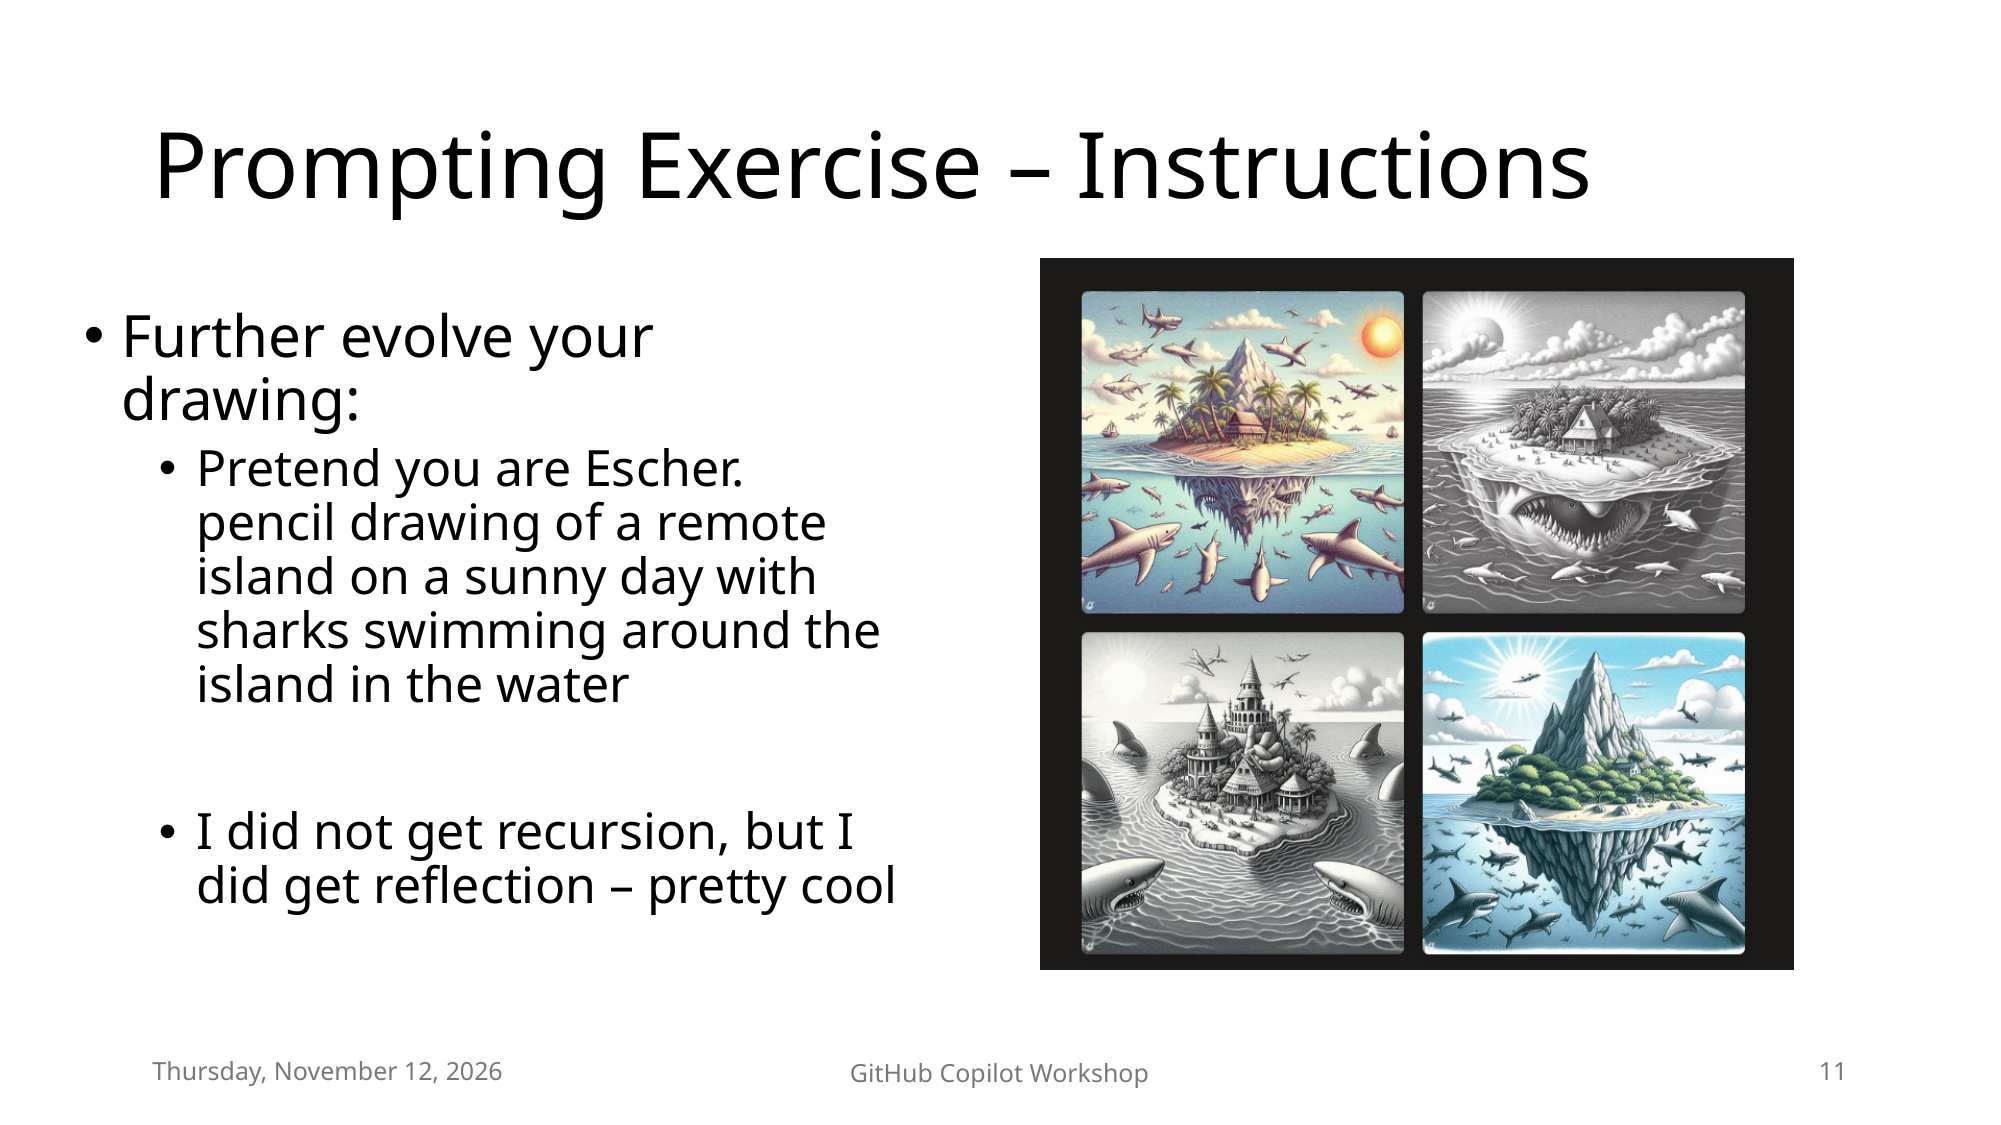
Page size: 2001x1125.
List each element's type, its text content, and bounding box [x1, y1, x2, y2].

picture [1040, 257, 1795, 971]
slide_number 11 [1412, 1042, 1863, 1103]
title Prompting Exercise – Instructions [137, 59, 1863, 278]
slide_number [137, 1042, 588, 1103]
footer GitHub Copilot Workshop [662, 1042, 1338, 1103]
list Further evolve your drawing: Pretend you are Escher. pencil drawing of a remote island on a sunny day with sharks swimming around the island in the water I did not get recursion, but I did get reflection – pretty cool [68, 299, 921, 952]
